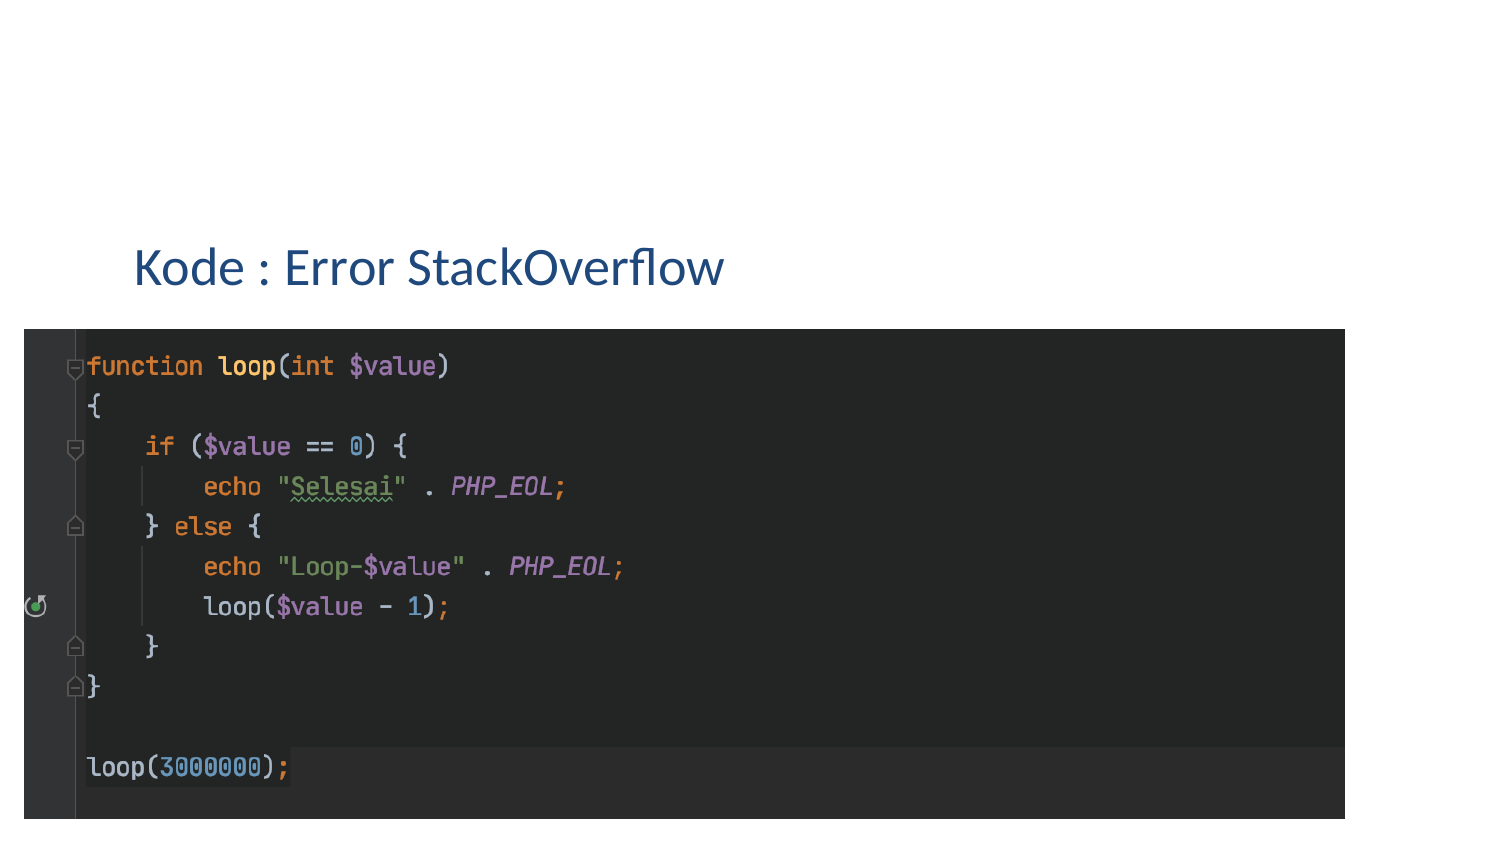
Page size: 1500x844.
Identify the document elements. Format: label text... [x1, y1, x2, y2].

picture [24, 328, 1345, 819]
title Kode : Error StackOverflow [119, 216, 1381, 305]
